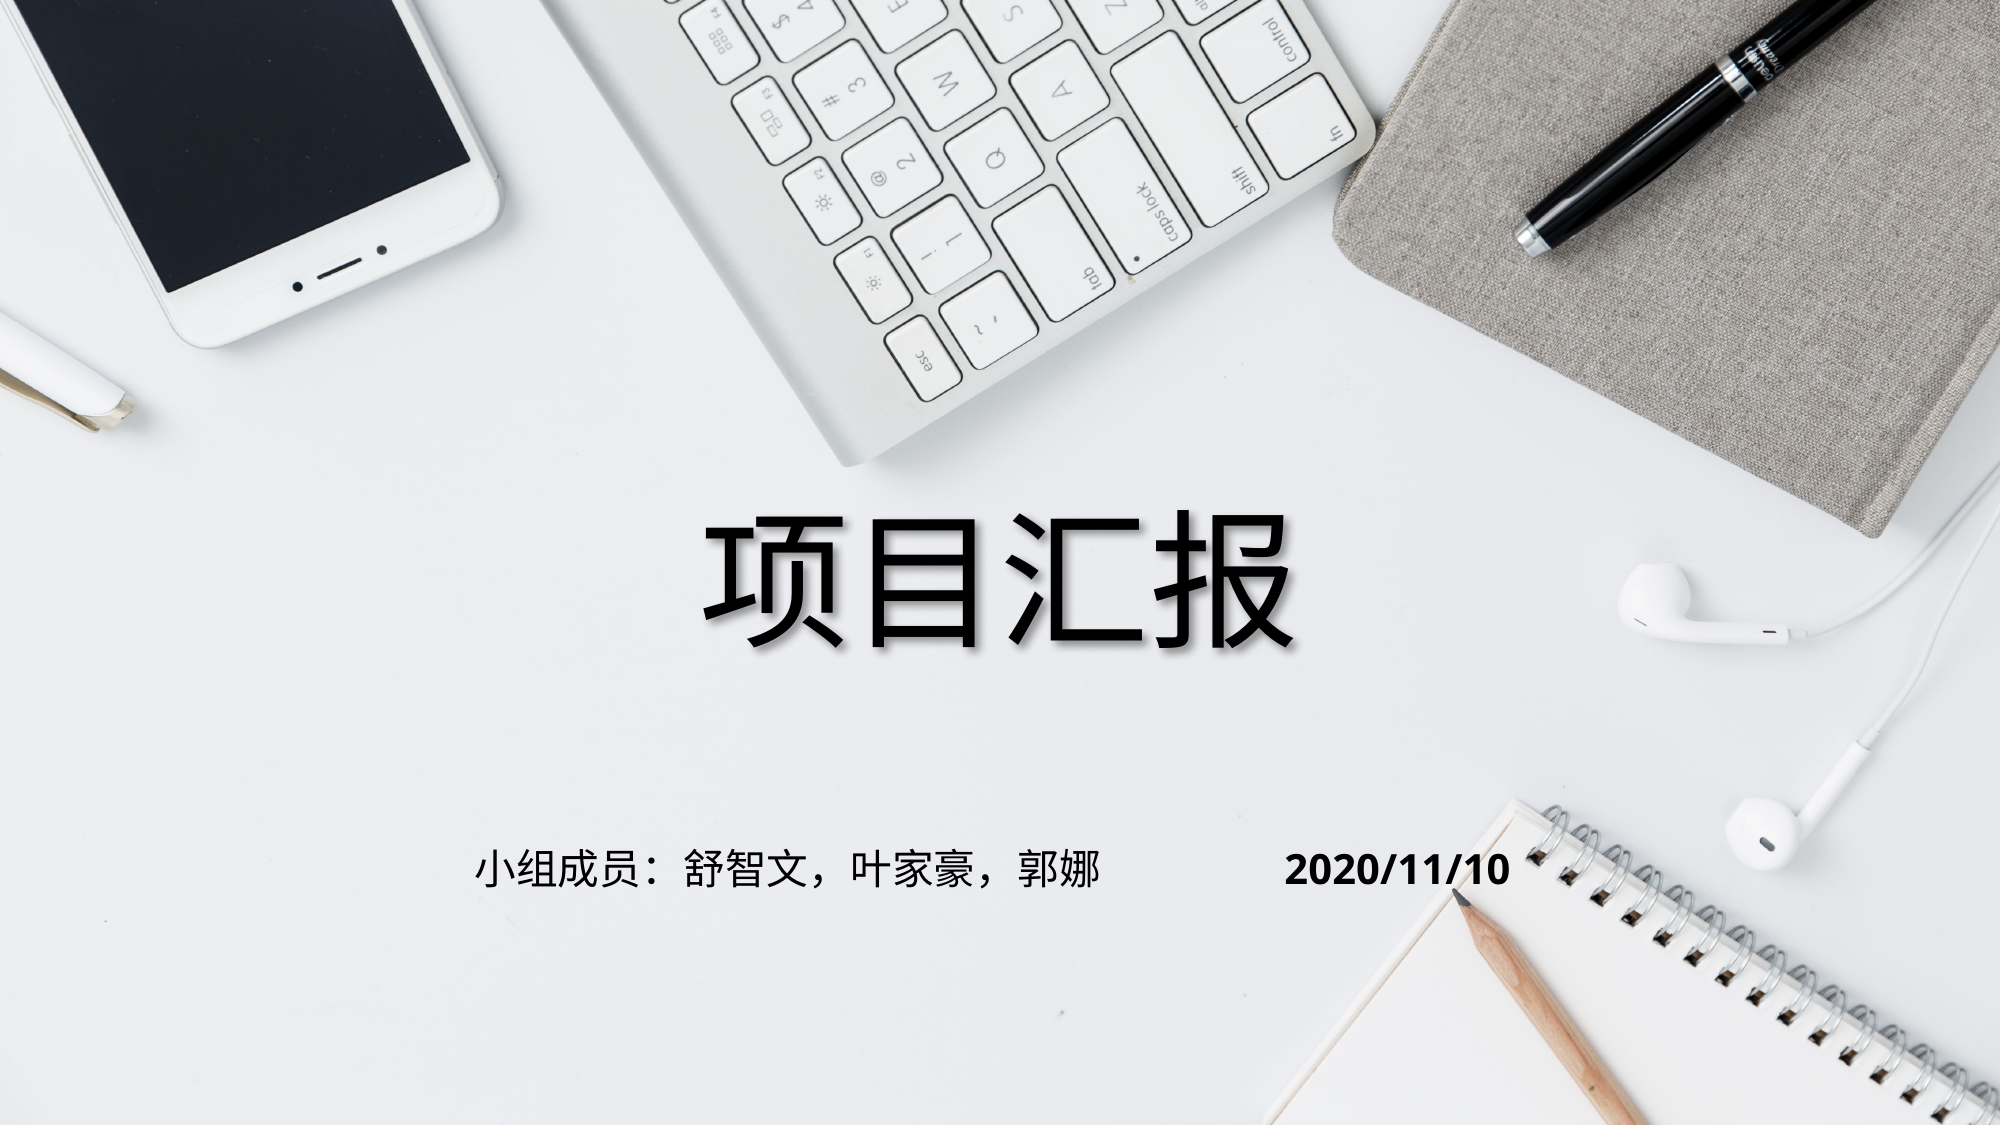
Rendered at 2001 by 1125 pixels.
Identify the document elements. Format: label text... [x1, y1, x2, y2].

picture [0, 0, 2000, 1125]
text_box 2020/11/10 [1142, 835, 1653, 901]
text_box 小组成员：舒智文，叶家豪，郭娜 [432, 835, 1142, 901]
text_box 项目汇报 [324, 479, 1676, 674]
